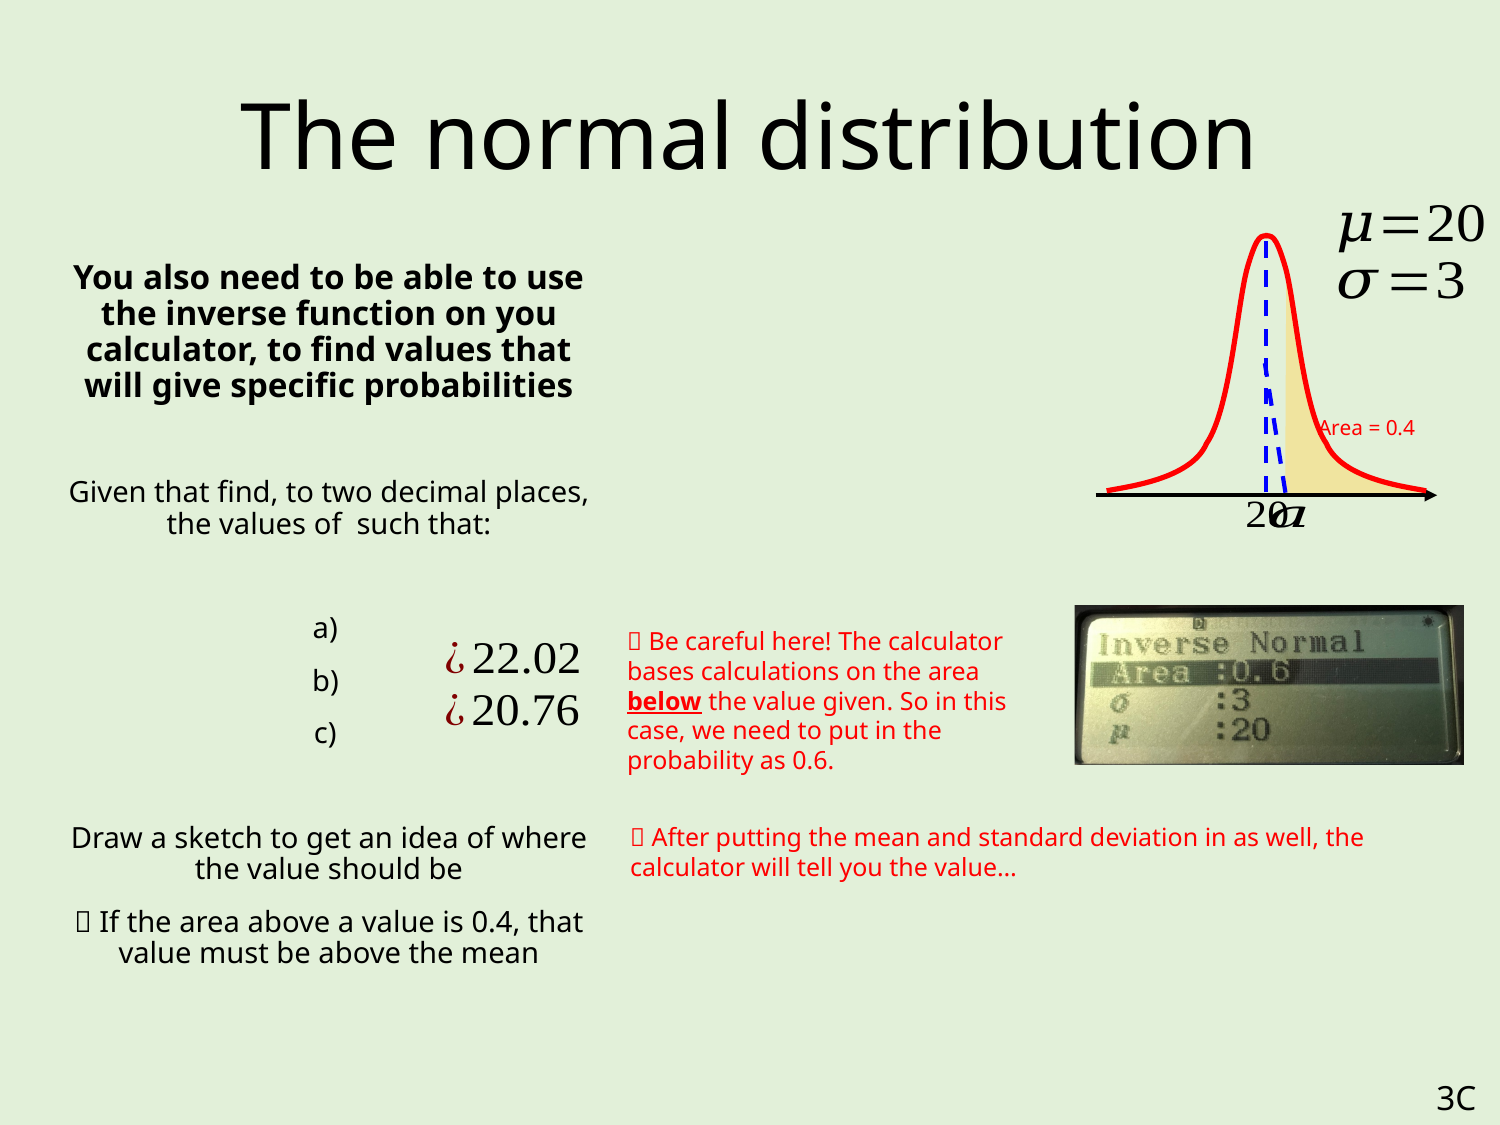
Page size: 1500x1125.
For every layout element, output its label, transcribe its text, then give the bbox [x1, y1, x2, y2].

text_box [1095, 235, 1438, 496]
text_box  After putting the mean and standard deviation in as well, the calculator will tell you the value… [615, 813, 1419, 889]
picture [1074, 605, 1464, 765]
title The normal distribution [103, 30, 1397, 249]
text_box 3C [1412, 1074, 1500, 1125]
text_box  Be careful here! The calculator bases calculations on the area below the value given. So in this case, we need to put in the probability as 0.6. [612, 617, 1076, 783]
